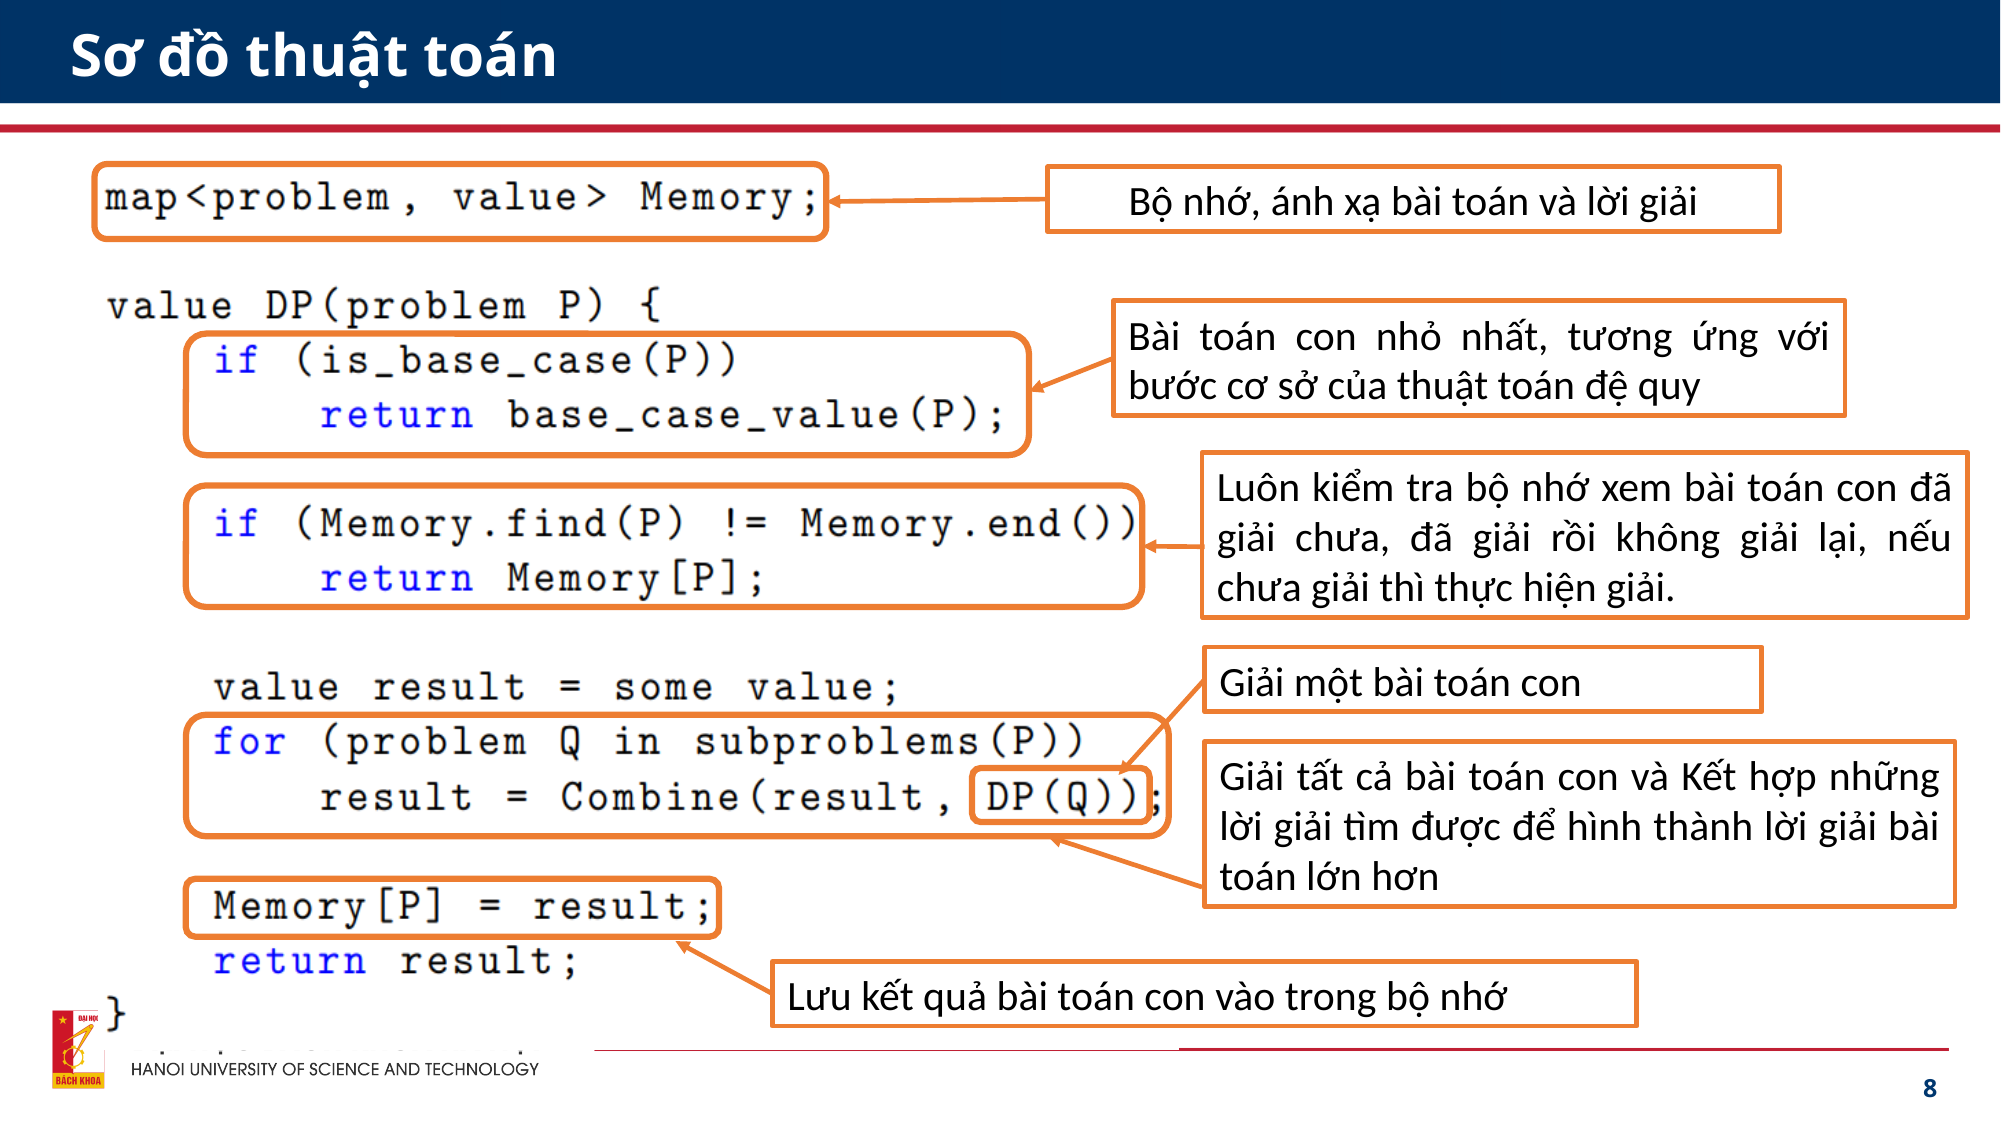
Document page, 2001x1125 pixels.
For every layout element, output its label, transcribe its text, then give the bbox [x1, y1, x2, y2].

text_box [1028, 358, 1114, 392]
text_box Giải một bài toán con [1204, 647, 1762, 712]
text_box Giải tất cả bài toán con và Kết hợp những lời giải tìm được để hình thành lời giải bài toán lớn hơn [1204, 741, 1956, 907]
text_box Luôn kiểm tra bộ nhớ xem bài toán con đã giải chưa, đã giải rồi không giải lại, nếu chưa giải thì thực hiện giải. [1202, 452, 1968, 618]
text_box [675, 941, 773, 995]
text_box Lưu kết quả bài toán con vào trong bộ nhớ [1179, 961, 1637, 1027]
text_box Bộ nhớ, ánh xạ bài toán và lời giải [1179, 166, 1780, 232]
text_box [1118, 679, 1205, 775]
slide_number 8 [1502, 1065, 1953, 1125]
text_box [1047, 836, 1203, 888]
text_box [93, 167, 98, 236]
text_box Bài toán con nhỏ nhất, tương ứng với bước cơ sở của thuật toán đệ quy [1179, 300, 1846, 416]
picture [0, 0, 2001, 1125]
title Sơ đồ thuật toán [55, 18, 1945, 90]
